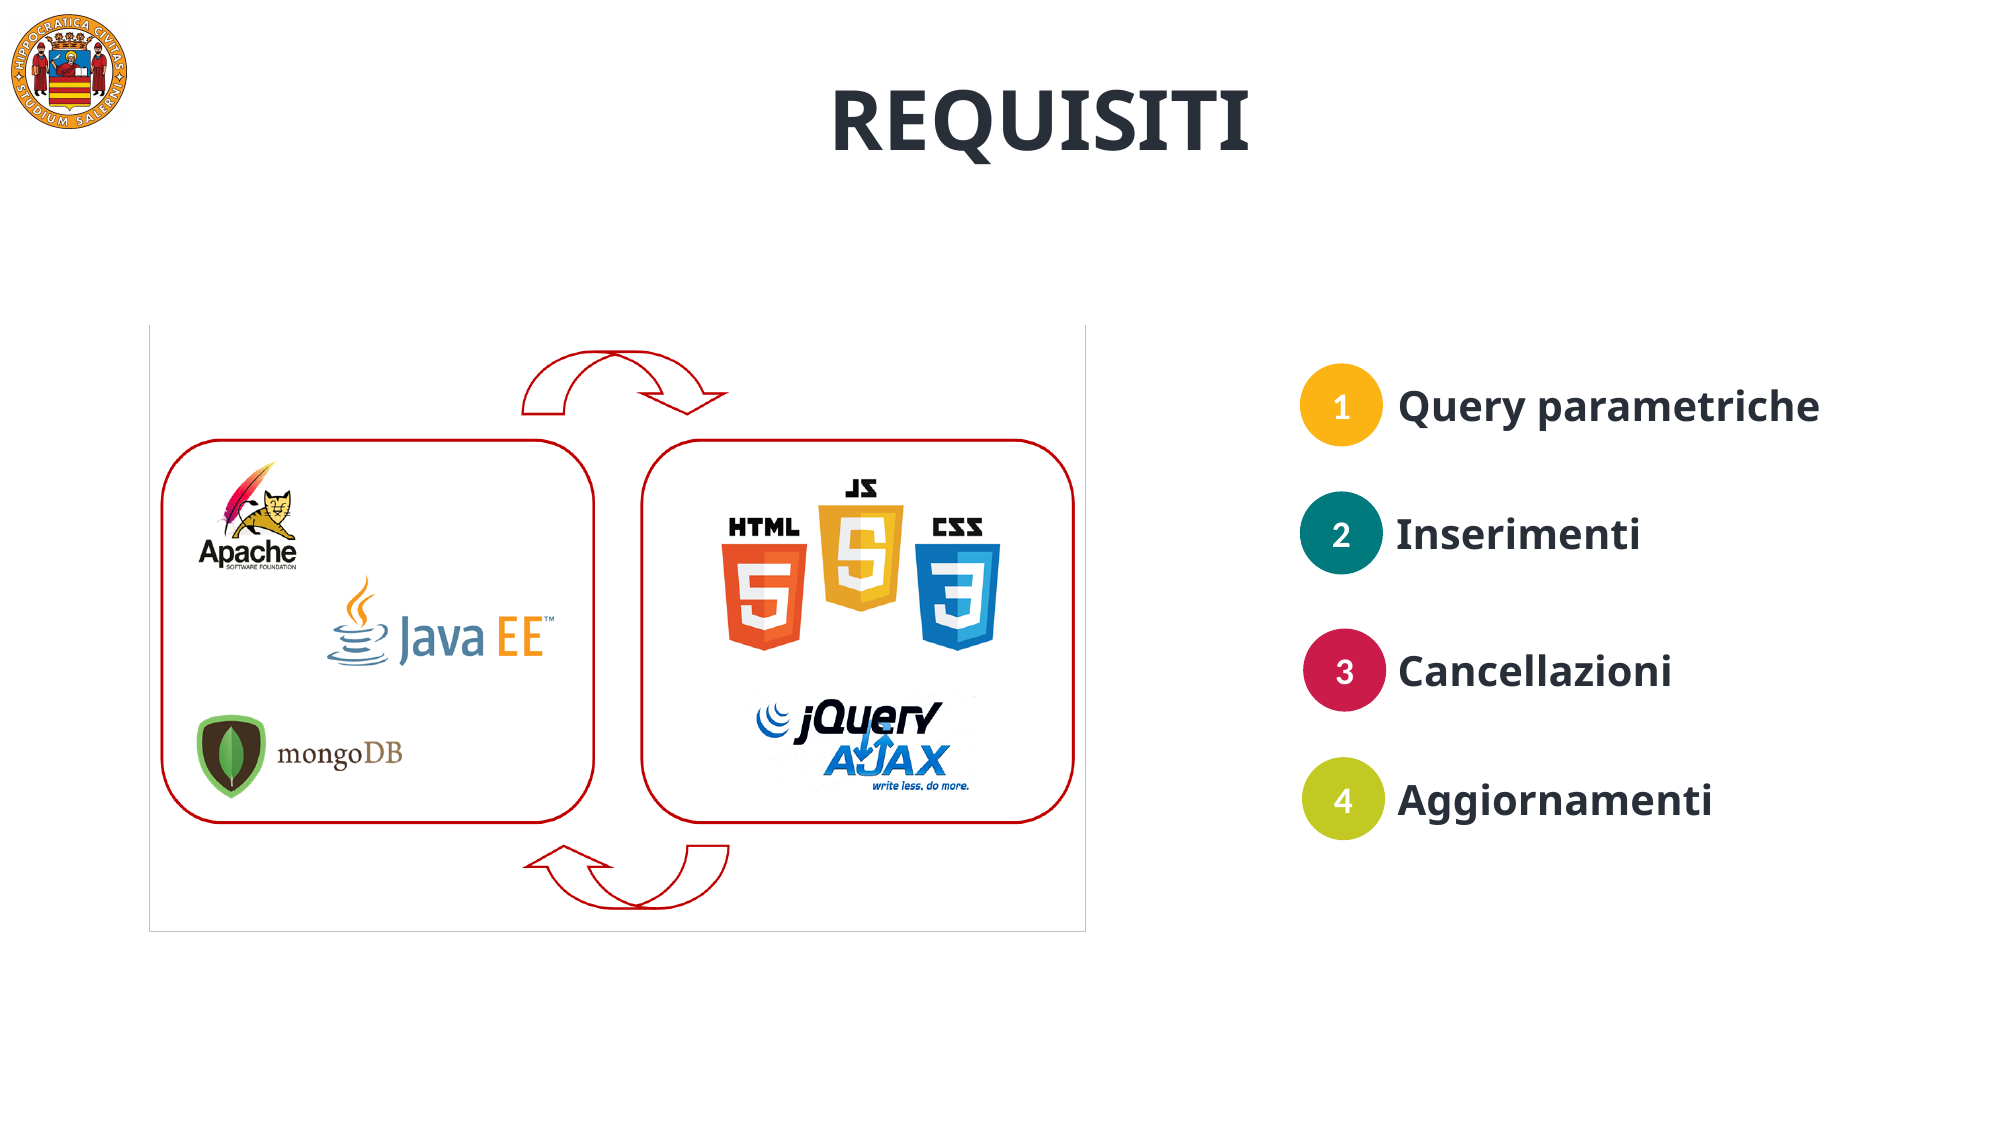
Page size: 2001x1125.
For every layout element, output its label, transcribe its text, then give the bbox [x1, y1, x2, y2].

text_box 4 [1300, 756, 1382, 842]
text_box Cancellazioni [1382, 637, 1695, 702]
text_box 1 [1299, 363, 1382, 447]
text_box REQUISITI [405, 59, 1675, 175]
text_box Query parametriche [1382, 372, 1844, 437]
text_box Aggiornamenti [1382, 765, 1732, 831]
text_box Inserimenti [1370, 500, 1657, 566]
text_box 3 [1302, 627, 1382, 713]
text_box 2 [1298, 490, 1384, 576]
picture [11, 14, 127, 129]
picture [135, 325, 1086, 932]
